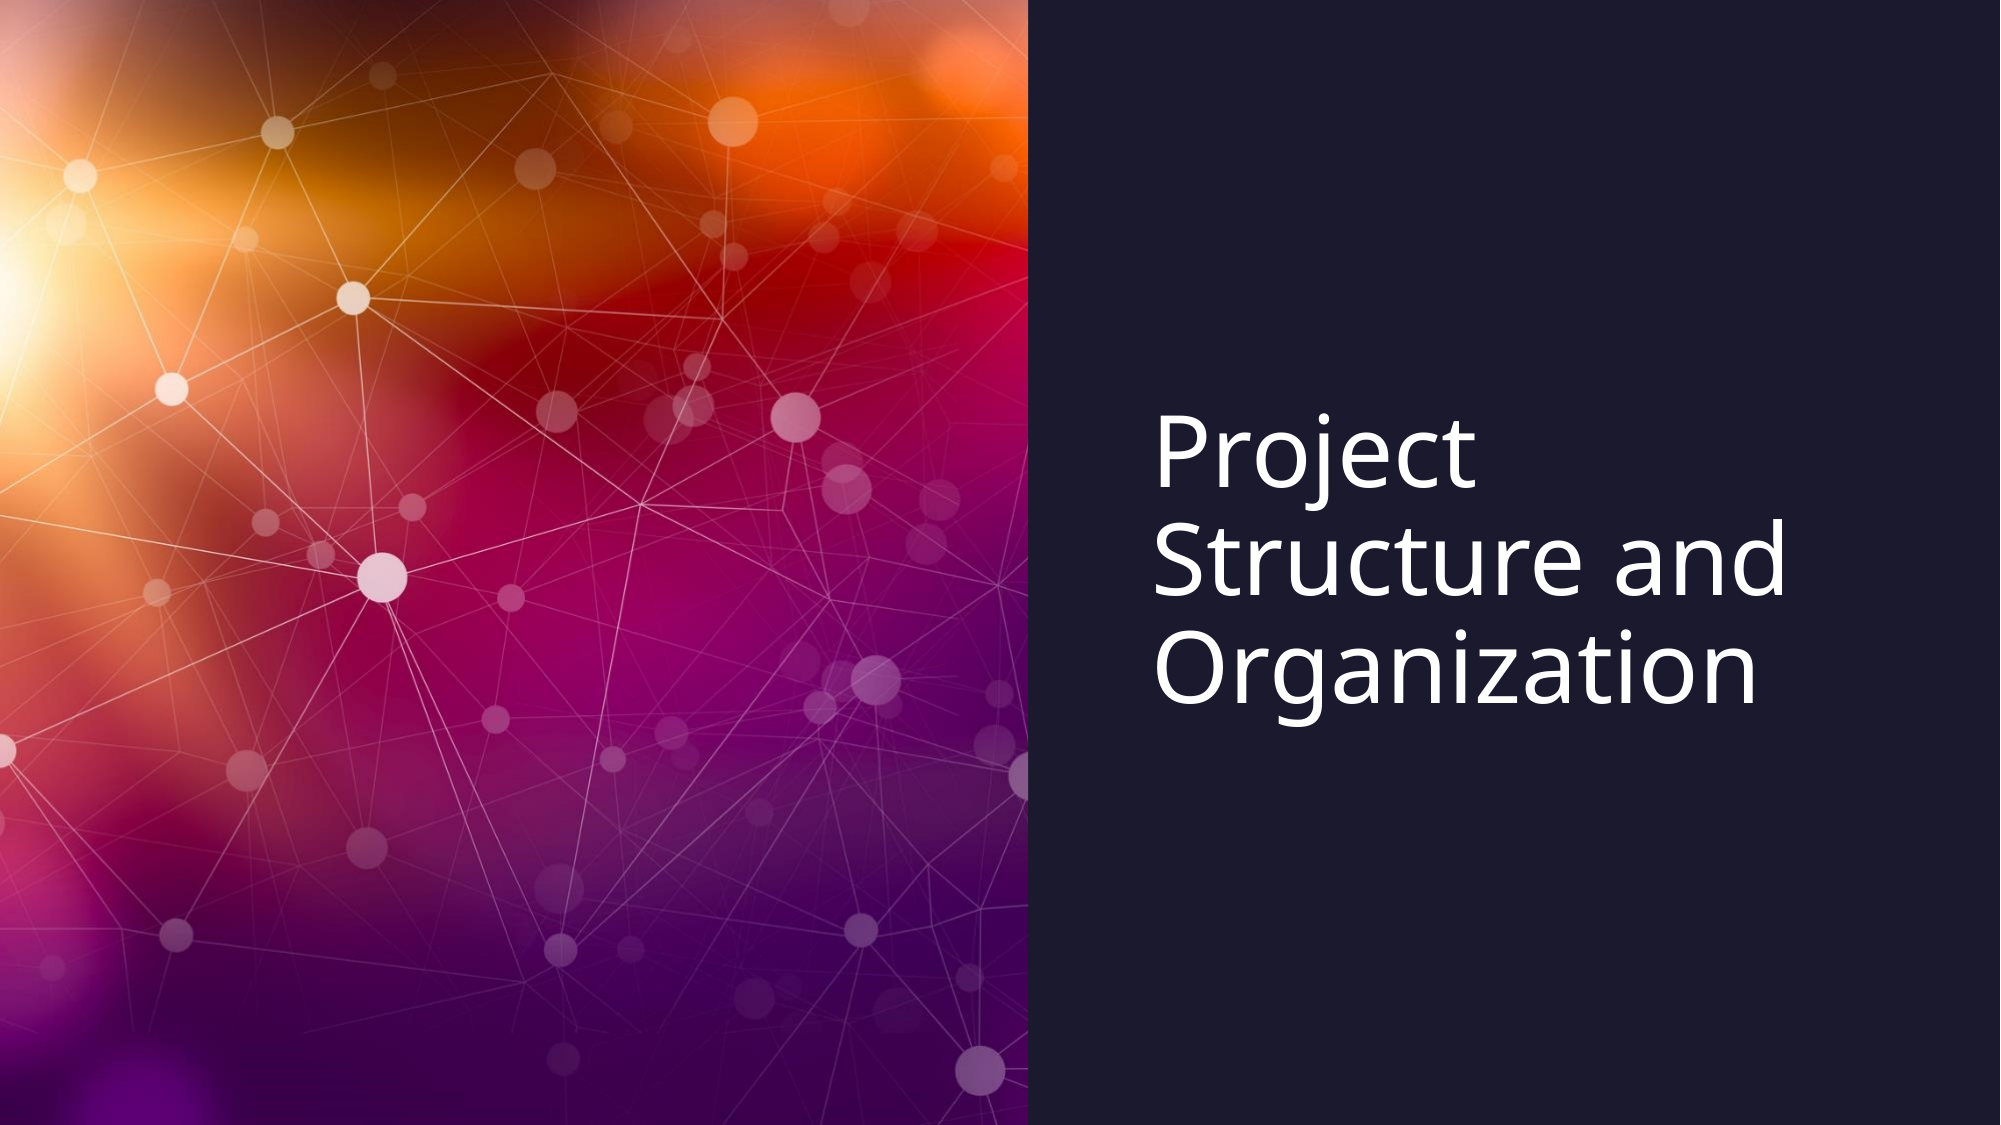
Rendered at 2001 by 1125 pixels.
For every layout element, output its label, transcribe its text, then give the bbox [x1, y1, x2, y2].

title Project Structure and Organization [1151, 108, 1910, 1018]
picture [0, 0, 1029, 1125]
